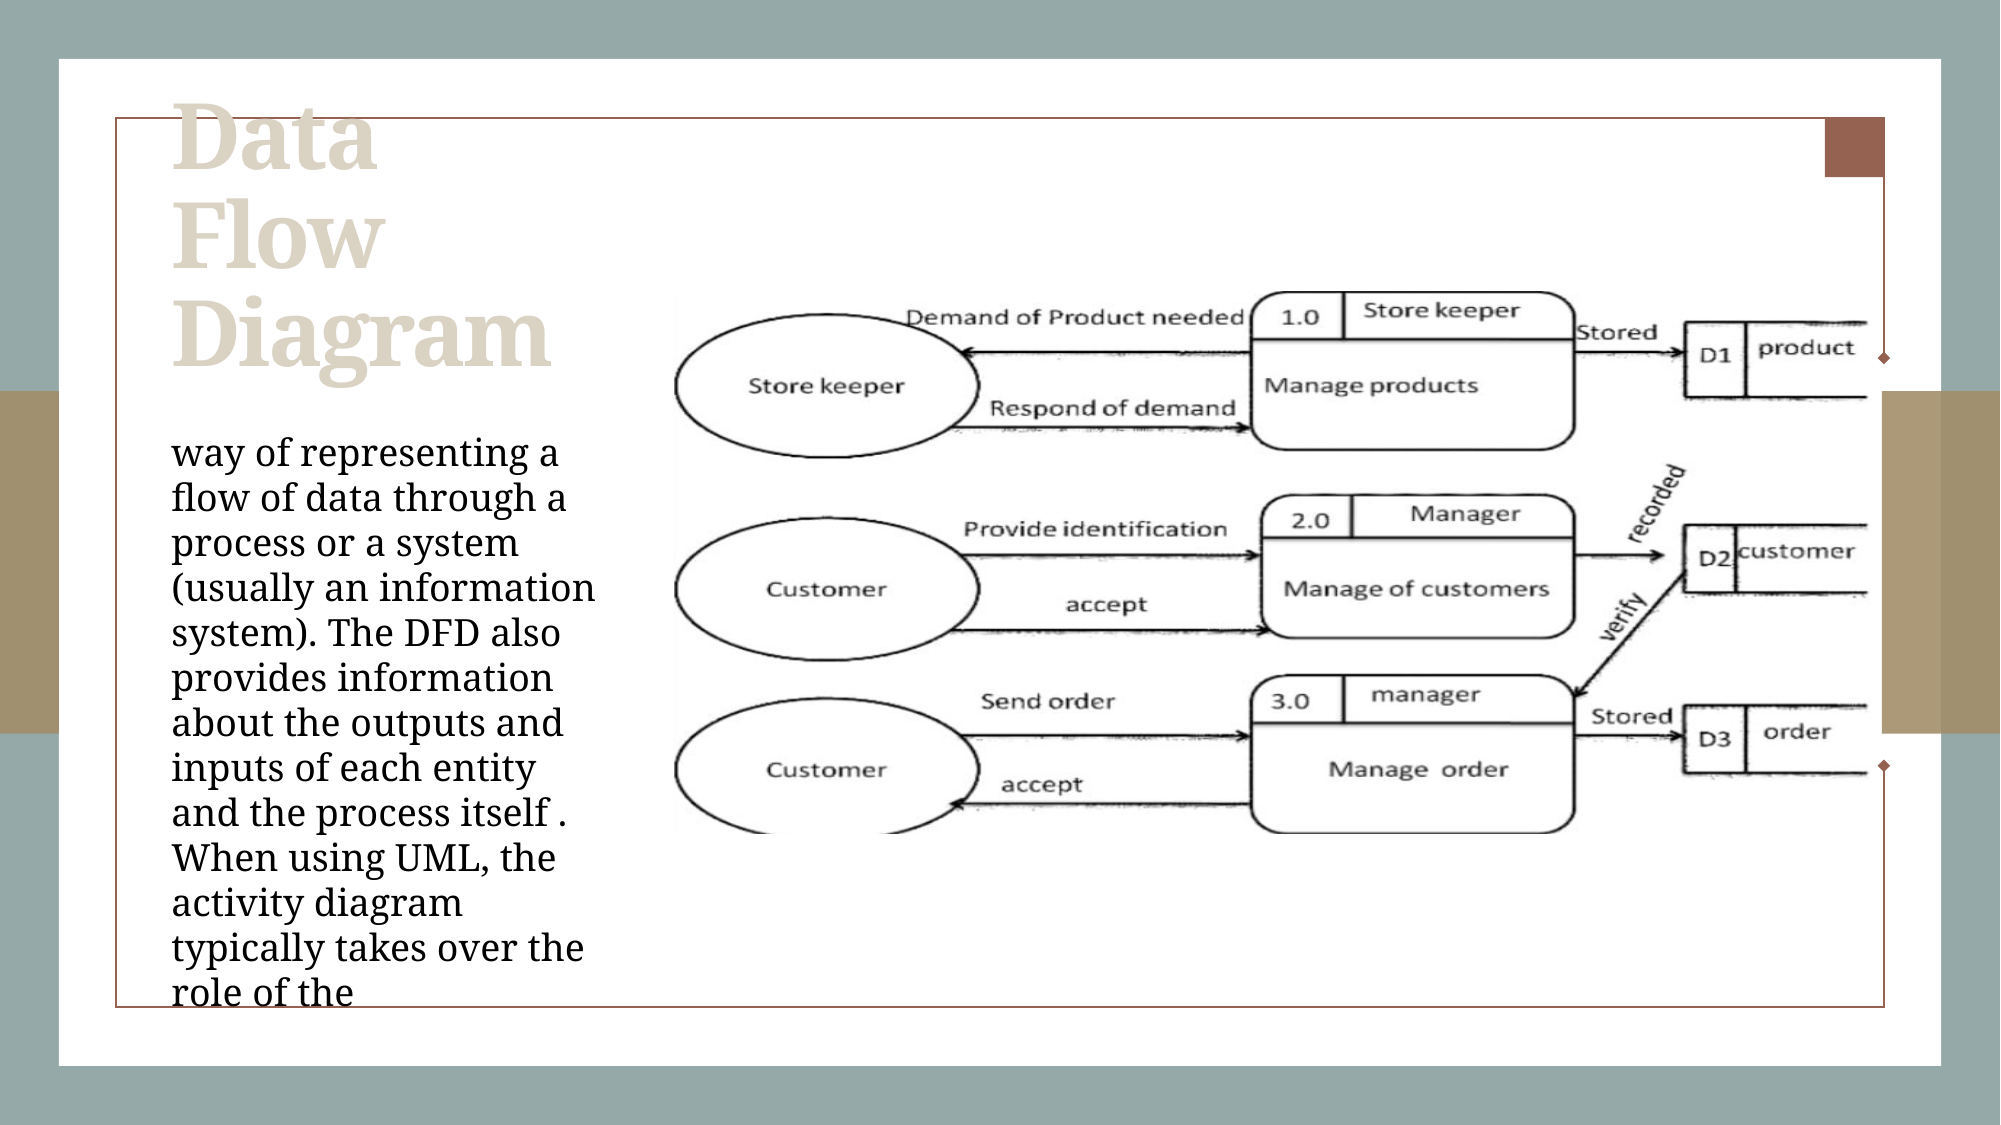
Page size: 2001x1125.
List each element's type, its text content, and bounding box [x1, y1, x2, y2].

picture [673, 291, 1871, 834]
text_box way of representing a flow of data through a process or a system (usually an information system). The DFD also provides information about the outputs and inputs of each entity and the process itself . When using UML, the activity diagram typically takes over the role of the [156, 421, 622, 1021]
title Data Flow Diagram [156, 260, 580, 395]
